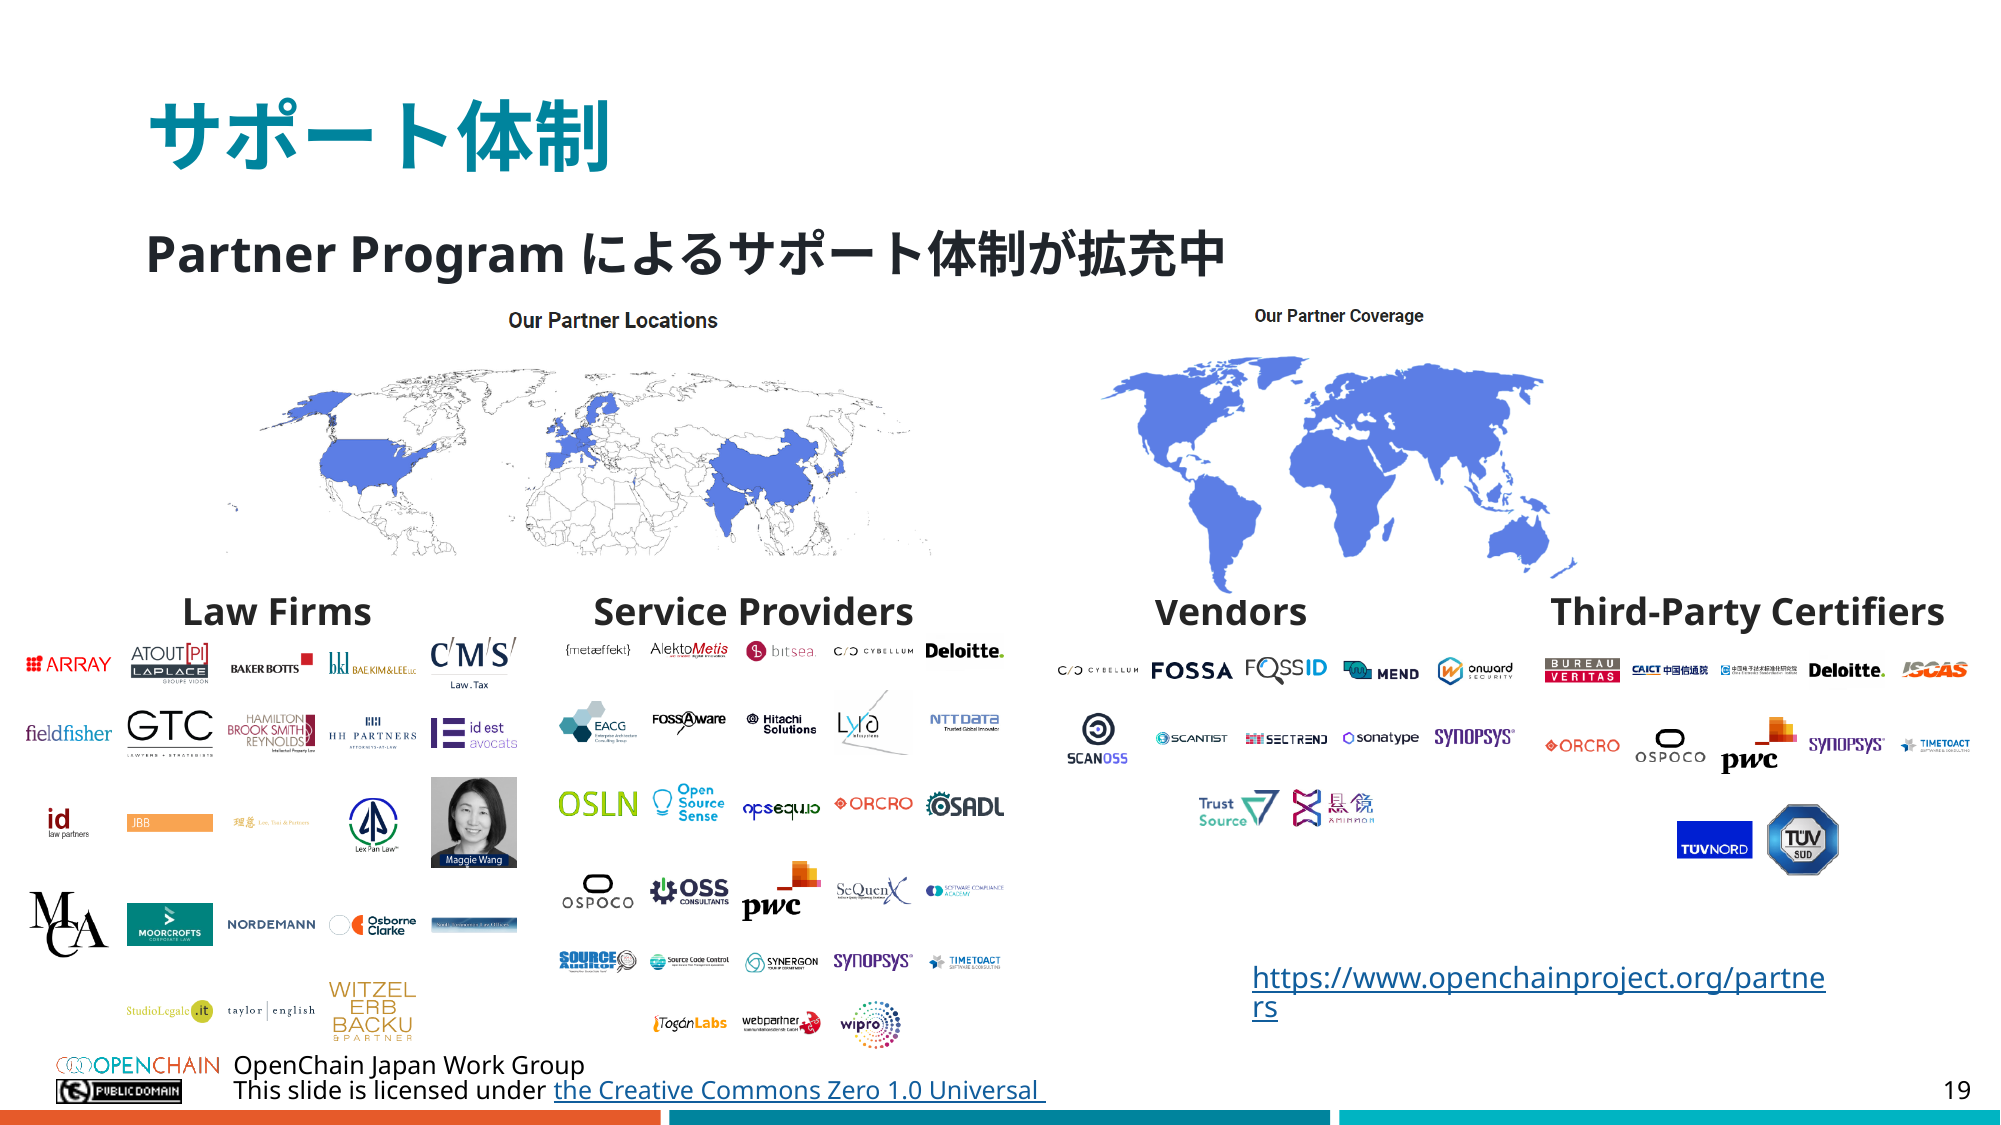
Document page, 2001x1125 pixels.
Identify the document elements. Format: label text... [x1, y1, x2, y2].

text_box Third-Party Certifiers [1512, 581, 1984, 641]
picture [8, 633, 529, 1048]
picture [56, 1056, 218, 1074]
picture [218, 289, 933, 582]
text_box Service Providers [558, 581, 950, 631]
list Partner Programによるサポート体制が拡充中 [145, 222, 1839, 288]
picture [56, 1079, 182, 1104]
text_box Law Firms [81, 581, 473, 631]
picture [1082, 292, 1590, 600]
title サポート体制 [146, 87, 1839, 193]
slide_number 19 [1536, 1079, 1987, 1103]
text_box Vendors [1035, 581, 1427, 641]
picture [1541, 647, 1982, 882]
footer OpenChain Japan Work Group [218, 1053, 690, 1077]
picture [548, 633, 1021, 1055]
text_box https://www.openchainproject.org/partners [1237, 945, 1842, 1011]
picture [1046, 647, 1538, 843]
